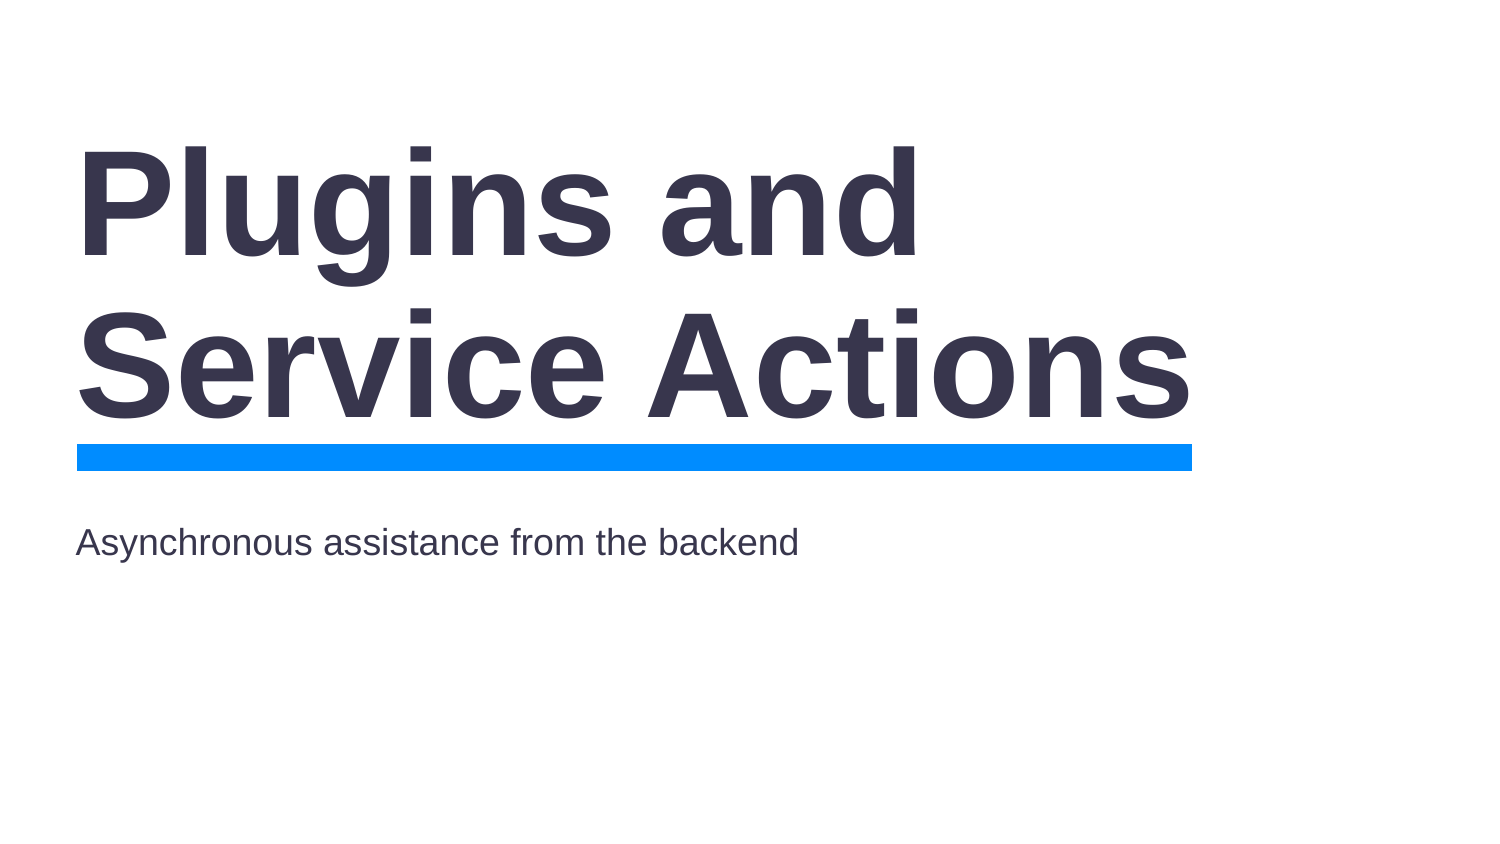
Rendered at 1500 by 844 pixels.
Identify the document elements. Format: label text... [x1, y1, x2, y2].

list Asynchronous assistance from the backend [75, 495, 1370, 566]
title Plugins and Service Actions [75, 115, 1440, 458]
